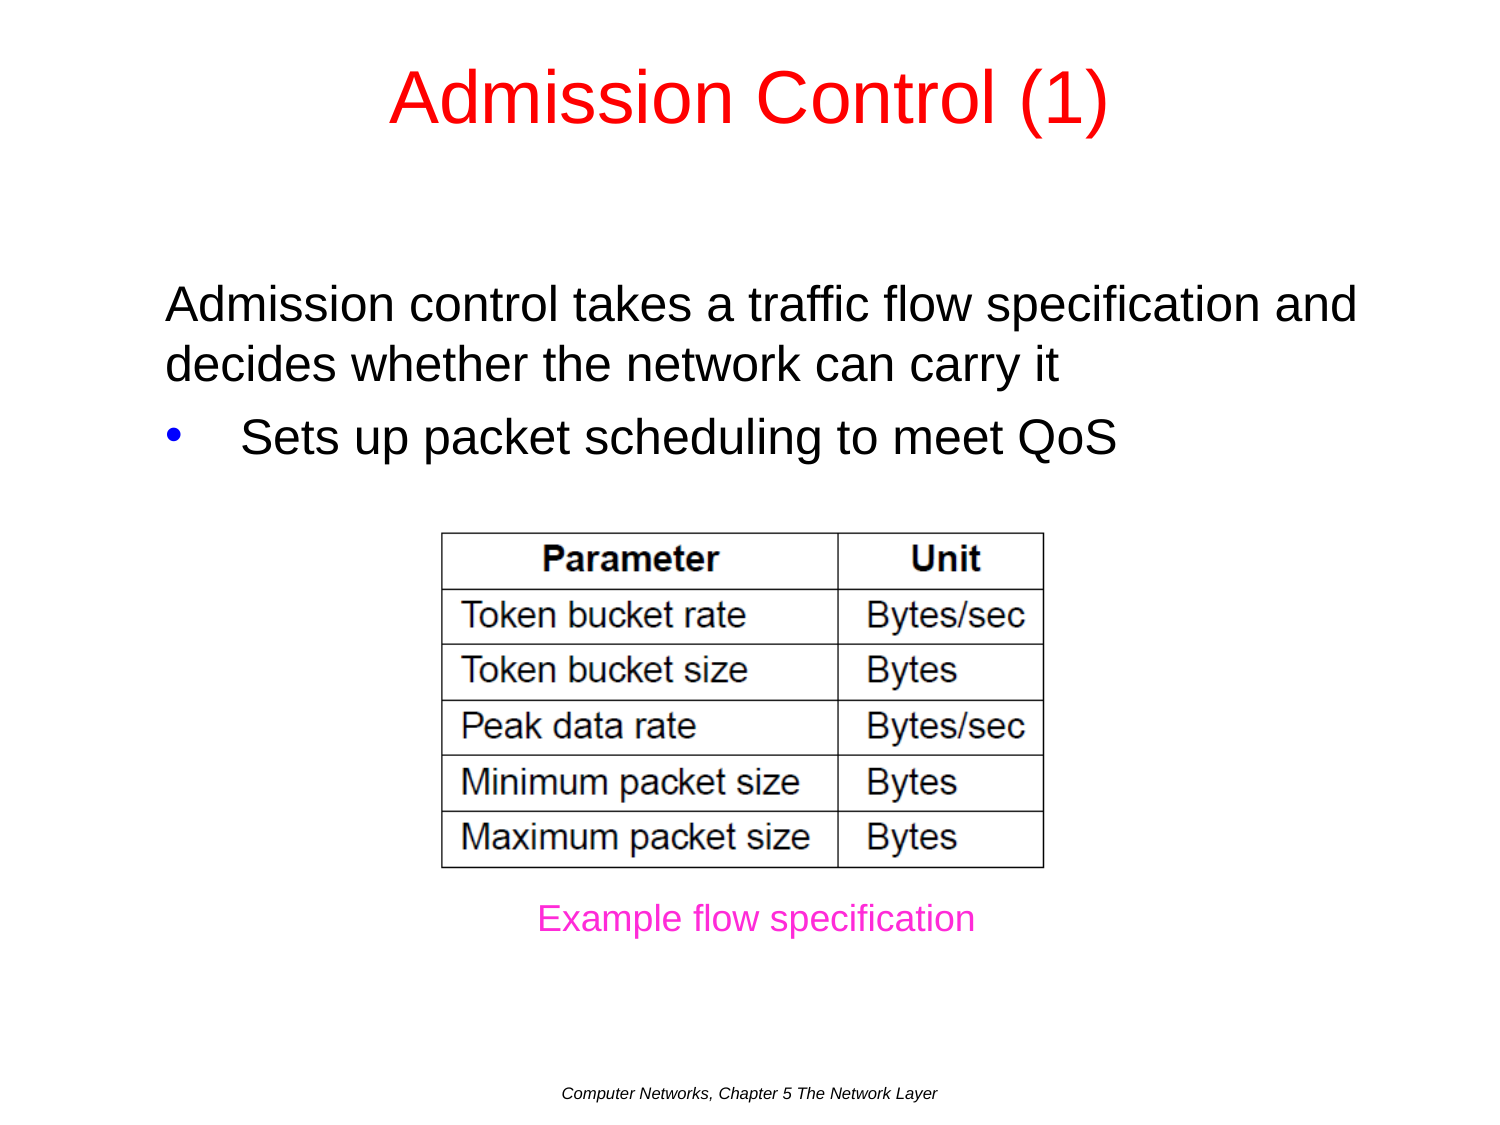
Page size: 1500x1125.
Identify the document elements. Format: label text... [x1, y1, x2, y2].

picture [423, 514, 1068, 883]
title Admission Control (1) [0, 0, 1500, 188]
text_box Example flow specification [357, 886, 1156, 947]
footer Computer Networks, Chapter 5 The Network Layer [0, 1074, 1500, 1125]
list Admission control takes a traffic flow specification and decides whether the network can carry it Sets up packet scheduling to meet QoS [150, 264, 1428, 1019]
